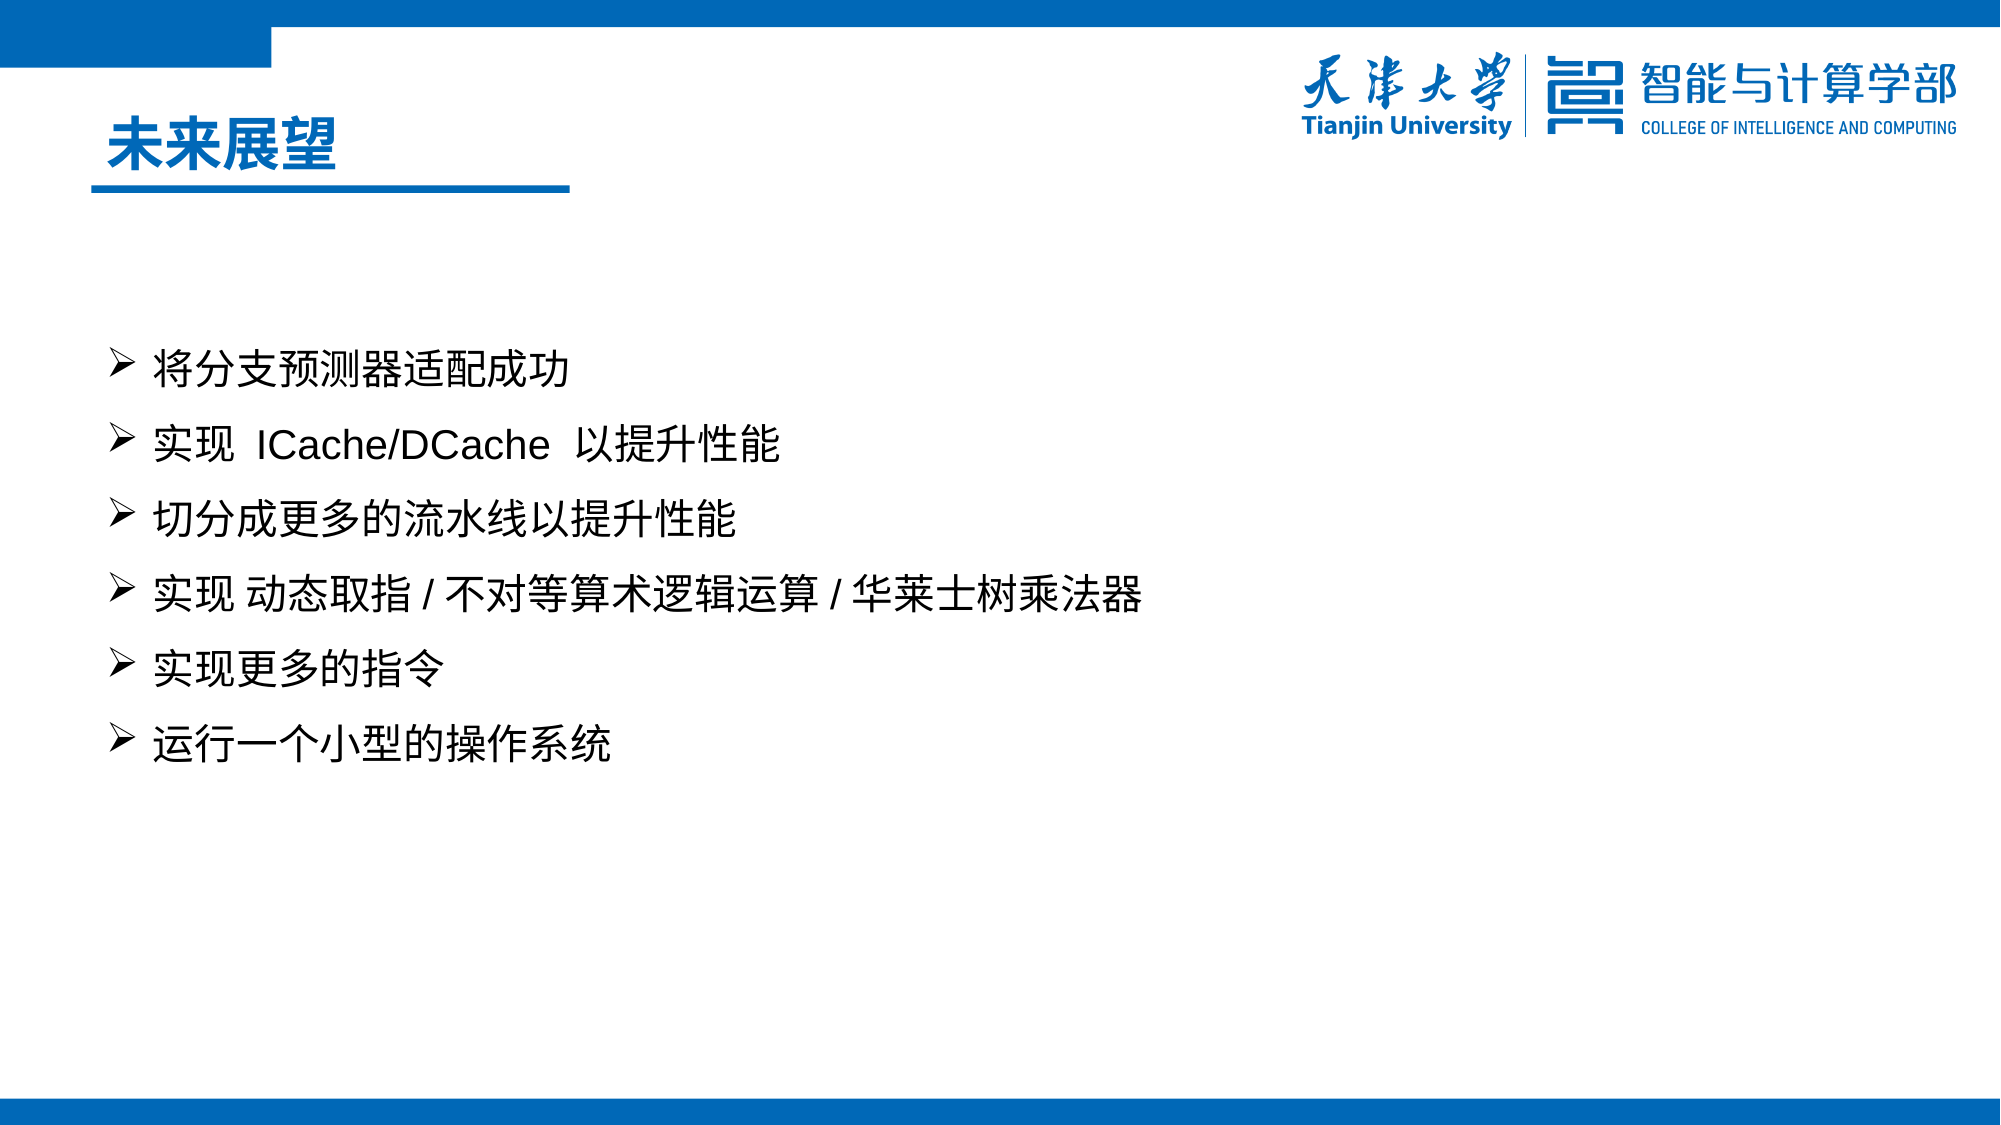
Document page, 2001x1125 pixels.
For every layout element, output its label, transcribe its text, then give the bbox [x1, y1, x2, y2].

text_box [0, 28, 272, 69]
text_box 未来展望 [91, 99, 1303, 185]
text_box 将分支预测器适配成功 实现 ICache/DCache 以提升性能 切分成更多的流水线以提升性能 实现 动态取指/不对等算术逻辑运算/华莱士树乘法器 实现更多的指令 运行一个小型的操作系统 [91, 310, 1542, 776]
text_box [0, 0, 2000, 28]
text_box [90, 184, 571, 194]
text_box [0, 1098, 2000, 1125]
picture [1282, 26, 2000, 158]
